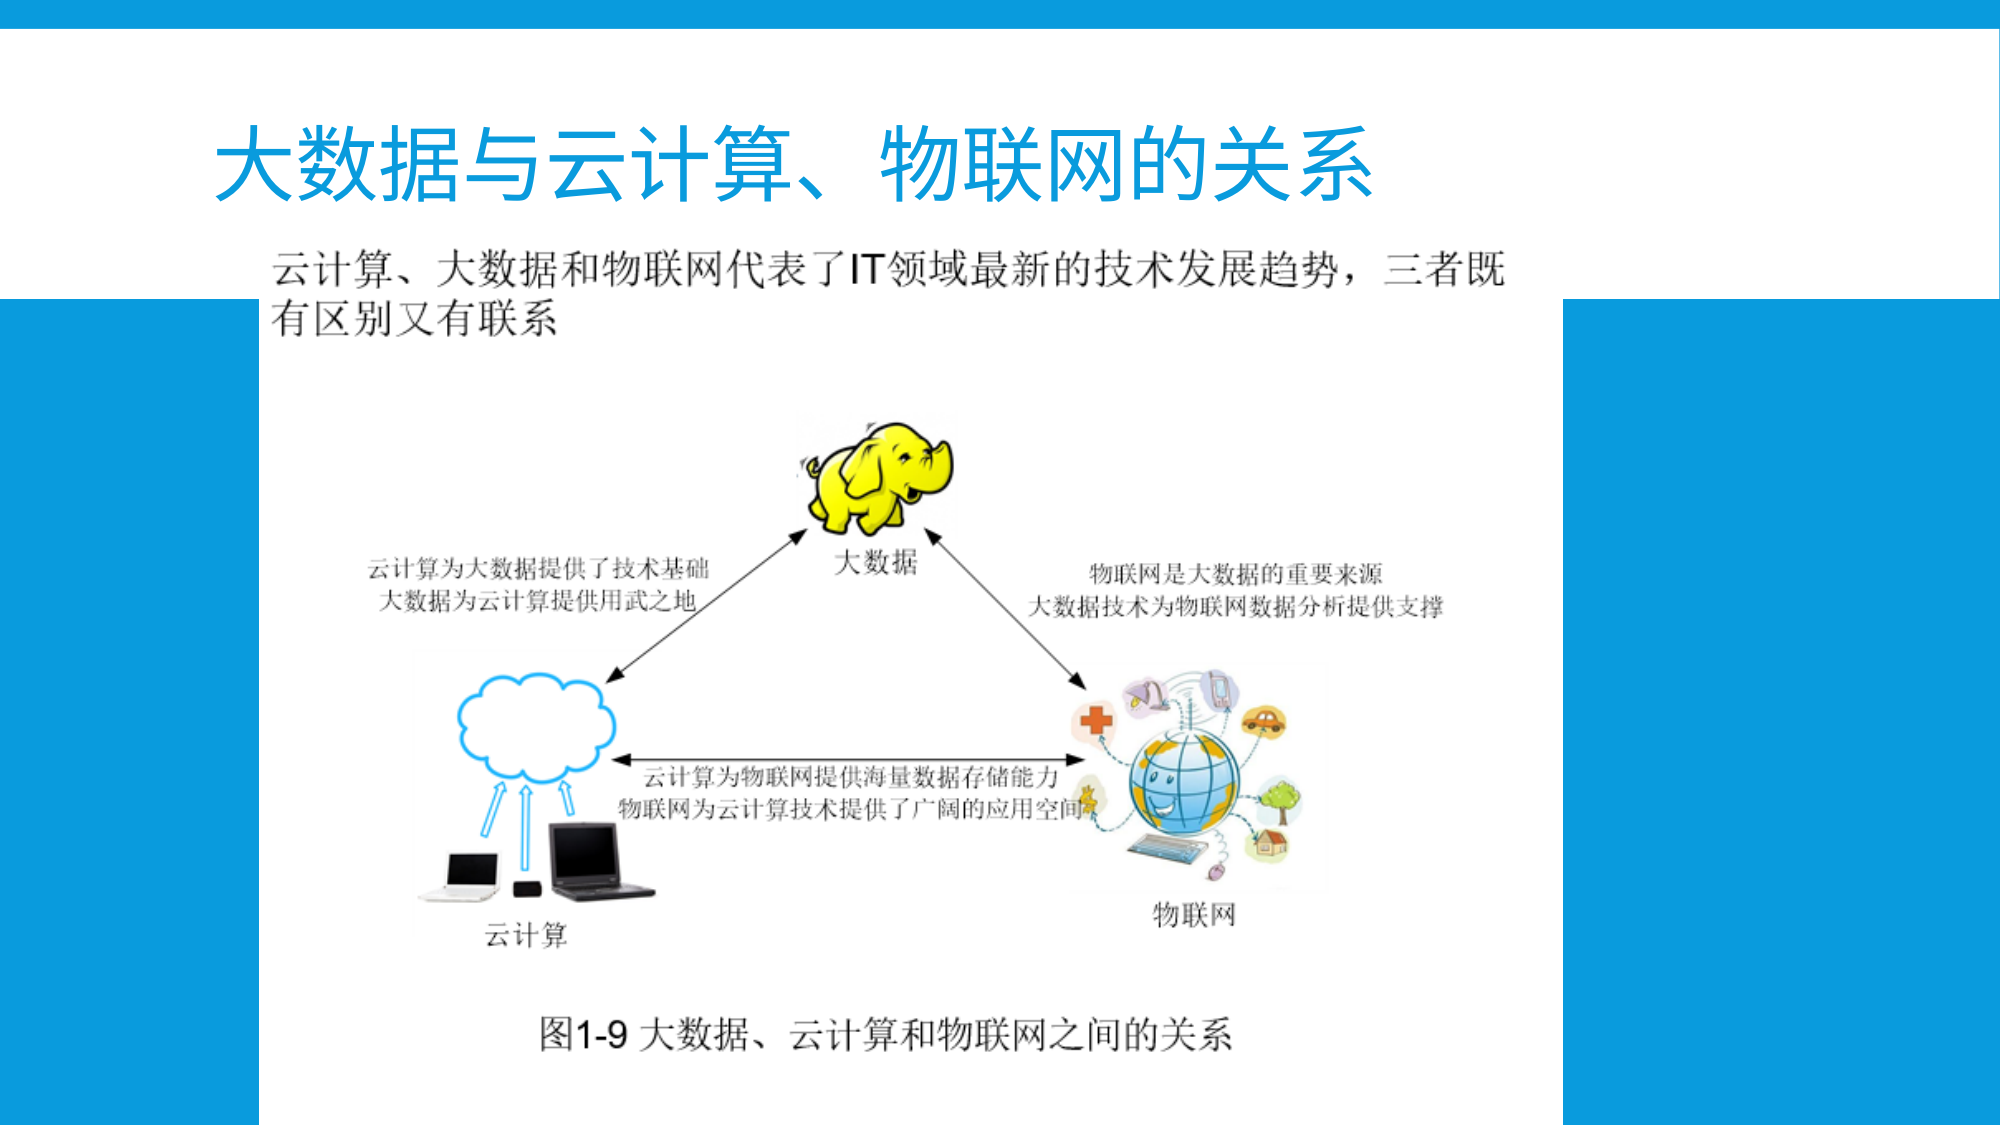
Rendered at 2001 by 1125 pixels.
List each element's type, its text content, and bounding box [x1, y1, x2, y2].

title 大数据与云计算、物联网的关系 [197, 46, 1803, 295]
picture [259, 235, 1563, 1125]
